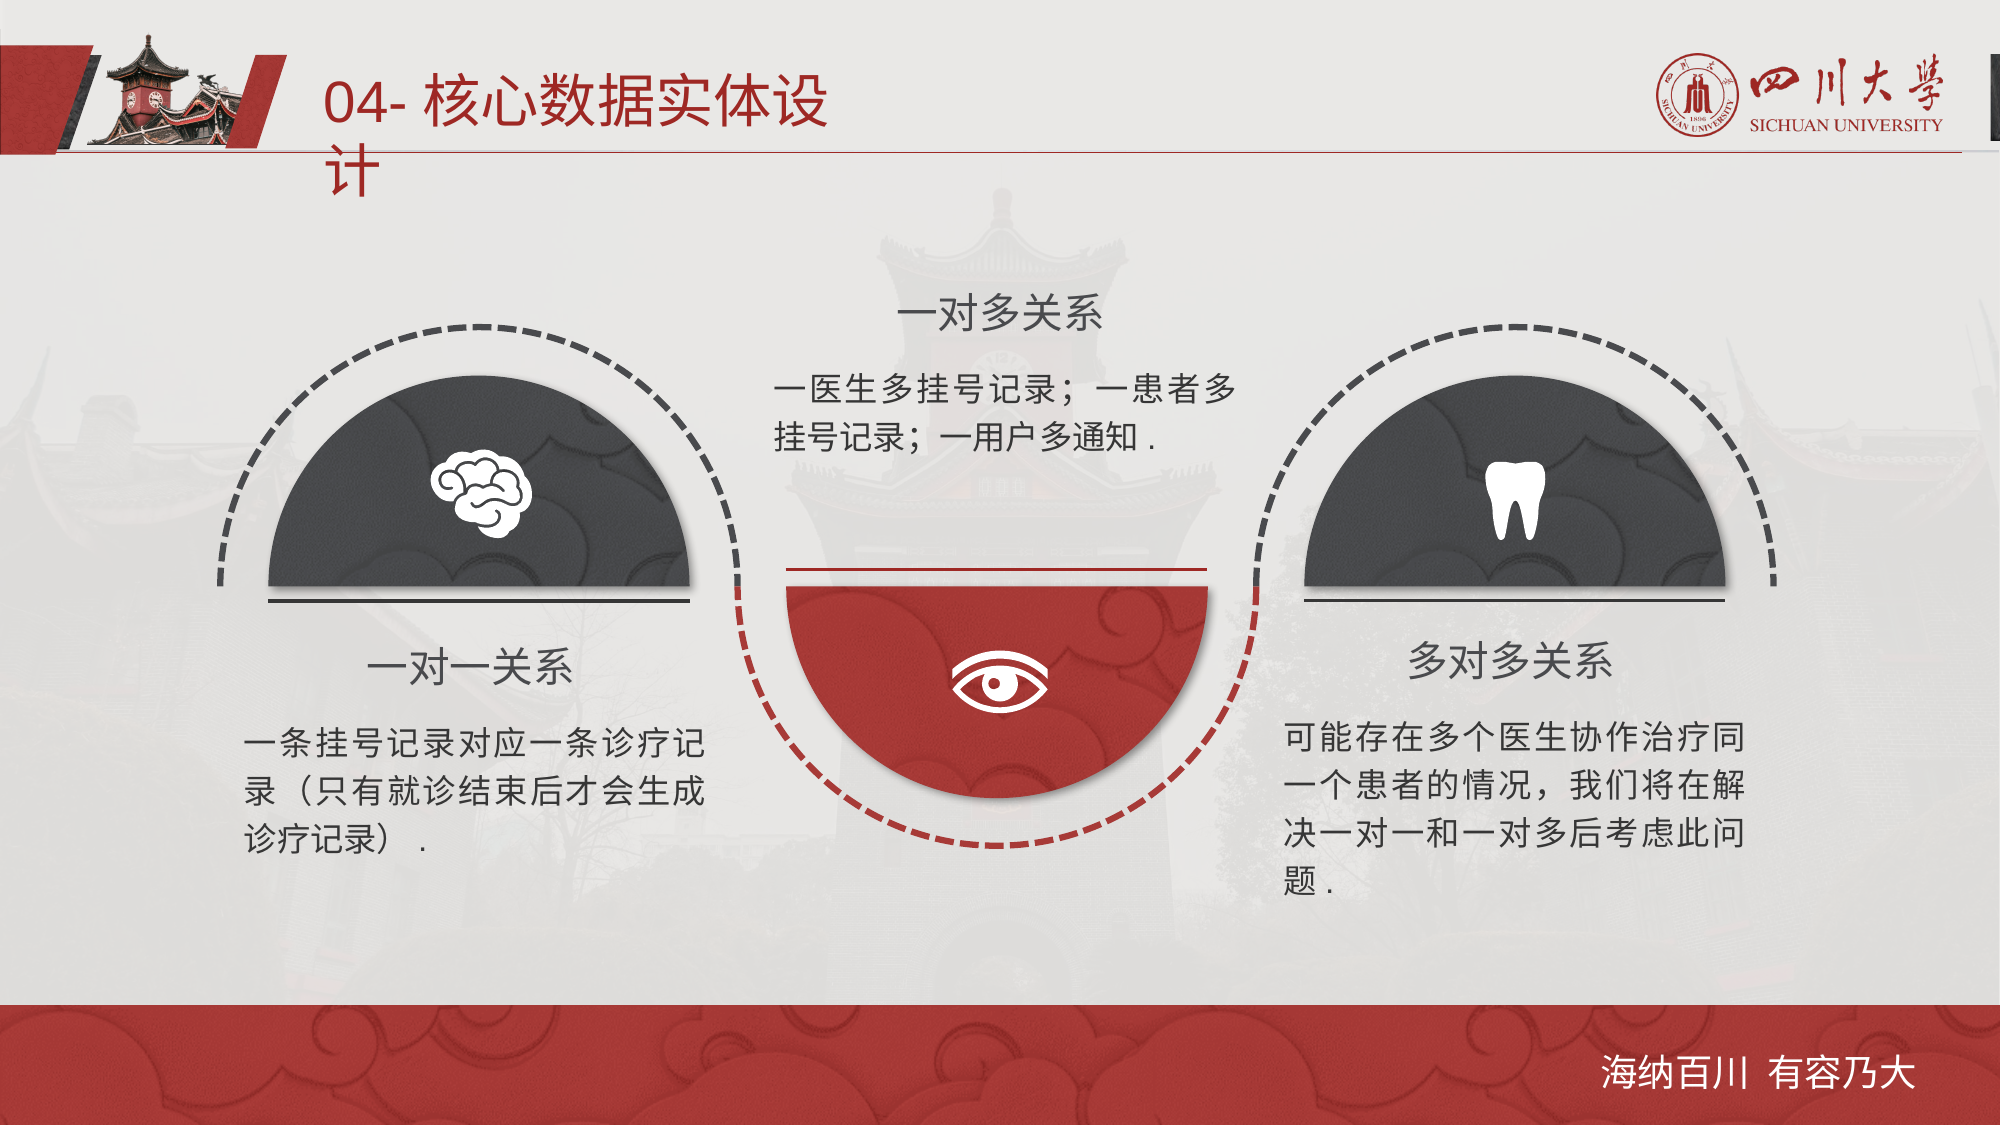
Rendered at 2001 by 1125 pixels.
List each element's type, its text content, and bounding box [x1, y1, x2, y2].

text_box [268, 375, 690, 587]
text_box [425, 442, 533, 539]
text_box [758, 279, 1252, 465]
text_box [952, 650, 1048, 679]
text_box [229, 633, 721, 867]
text_box 04-核心数据实体设计 [309, 57, 876, 212]
text_box [952, 665, 1048, 714]
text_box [1269, 627, 1761, 909]
text_box [1304, 375, 1726, 587]
text_box [1256, 327, 1774, 587]
text_box [1485, 461, 1546, 540]
text_box [737, 586, 1257, 846]
text_box [786, 586, 1208, 799]
text_box [220, 327, 738, 587]
